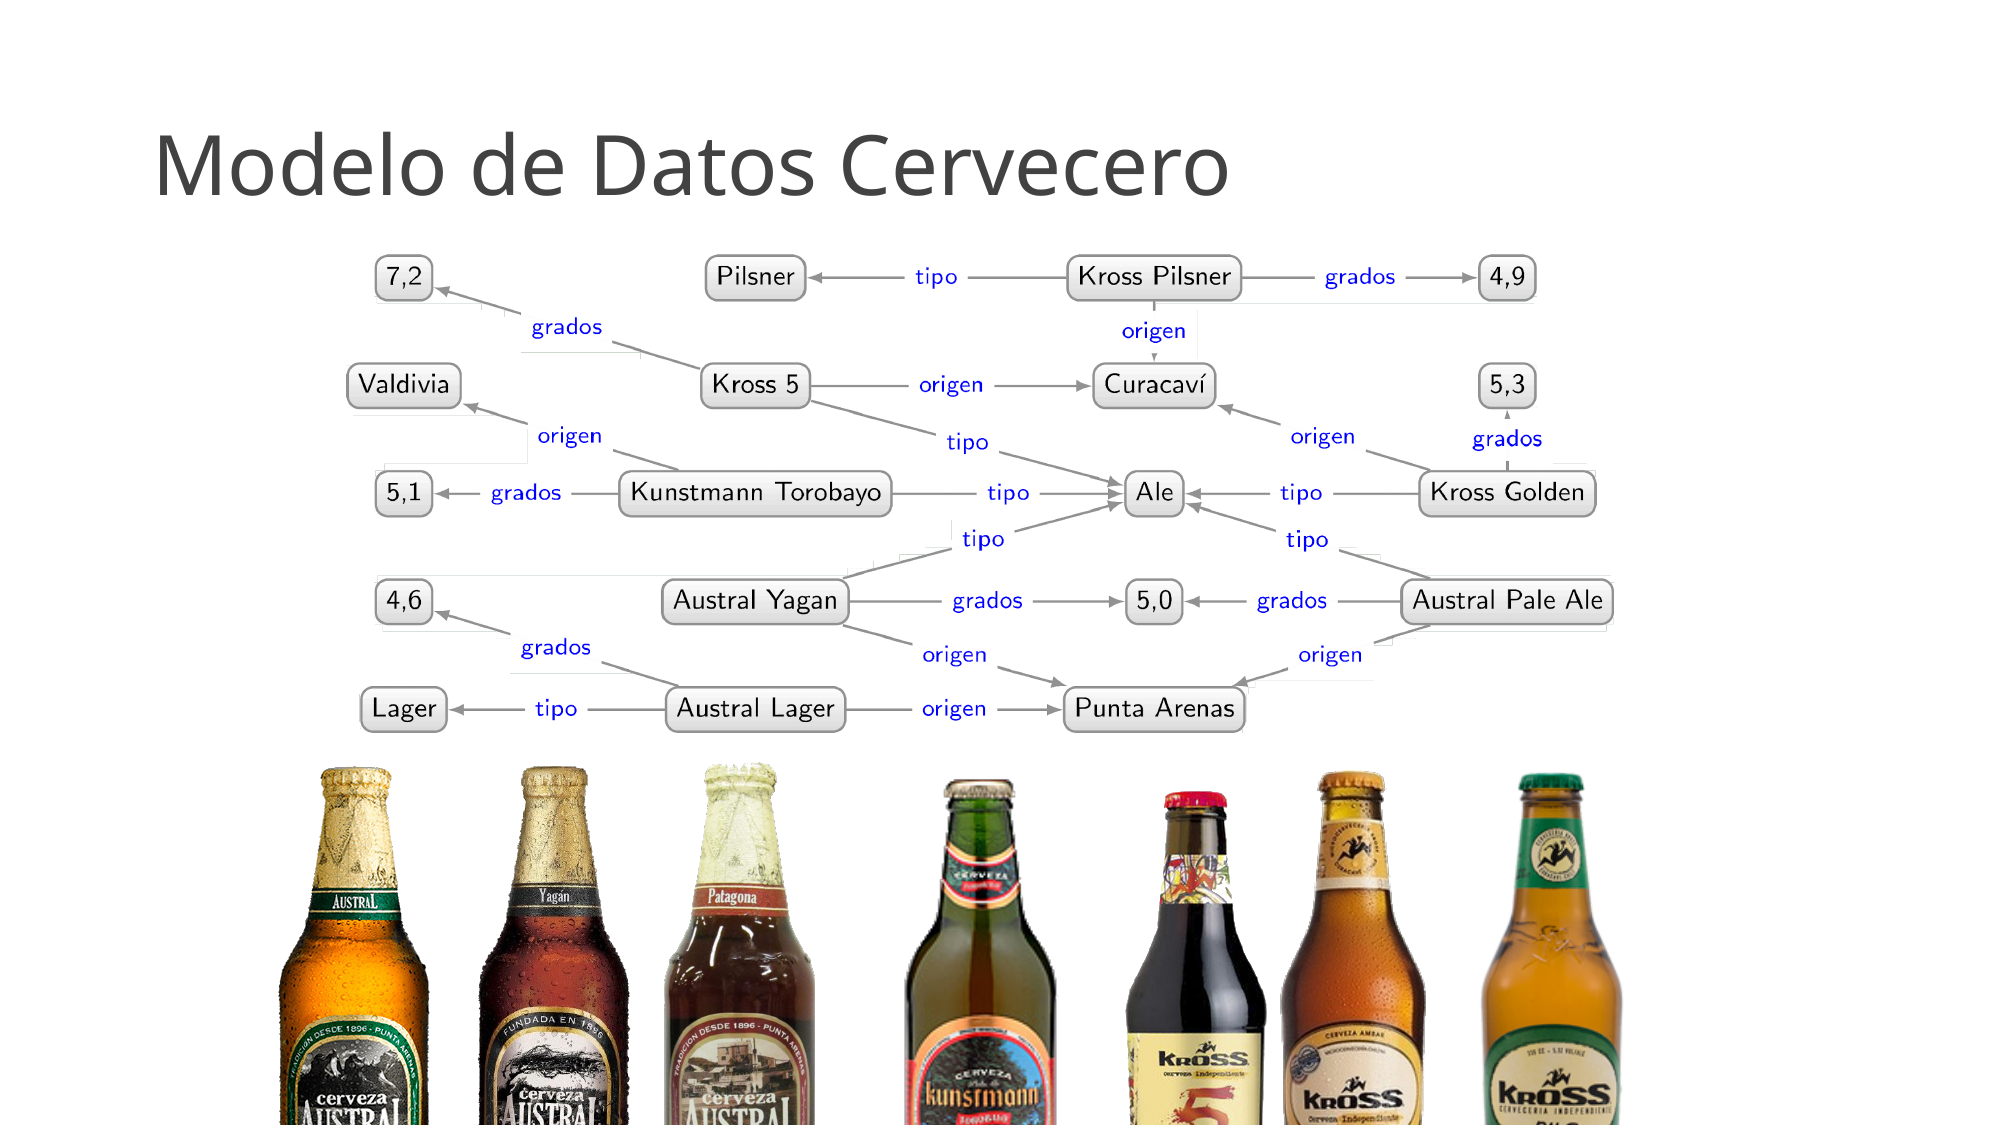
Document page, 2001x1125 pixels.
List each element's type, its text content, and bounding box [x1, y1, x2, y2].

picture [346, 254, 1615, 733]
picture [181, 754, 643, 1125]
picture [876, 775, 1083, 1125]
picture [1119, 745, 1695, 1125]
title Modelo de Datos Cervecero [137, 59, 1863, 278]
picture [663, 751, 821, 1125]
